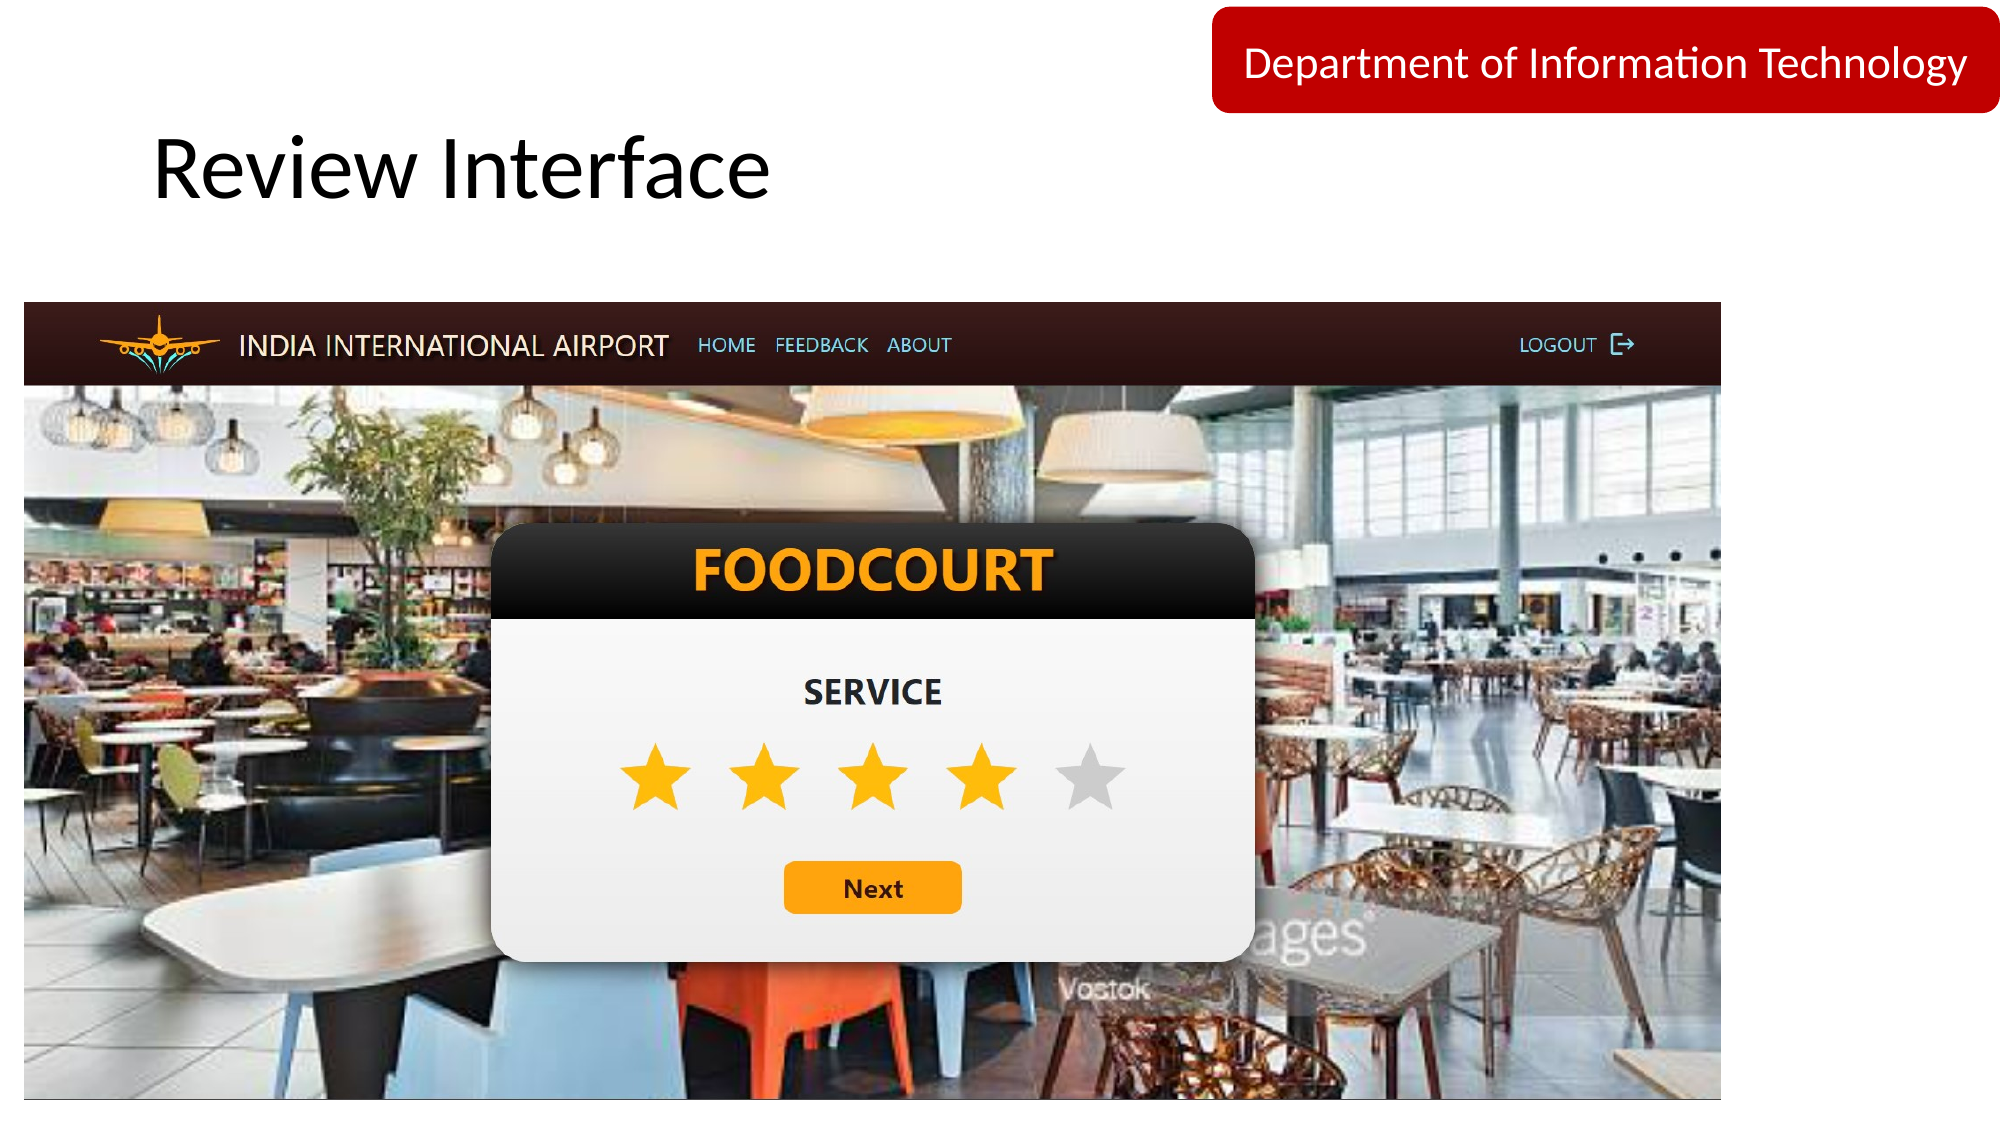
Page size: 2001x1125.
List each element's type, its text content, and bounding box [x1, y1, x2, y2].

title Review Interface [137, 59, 1863, 278]
picture [24, 302, 1722, 1101]
